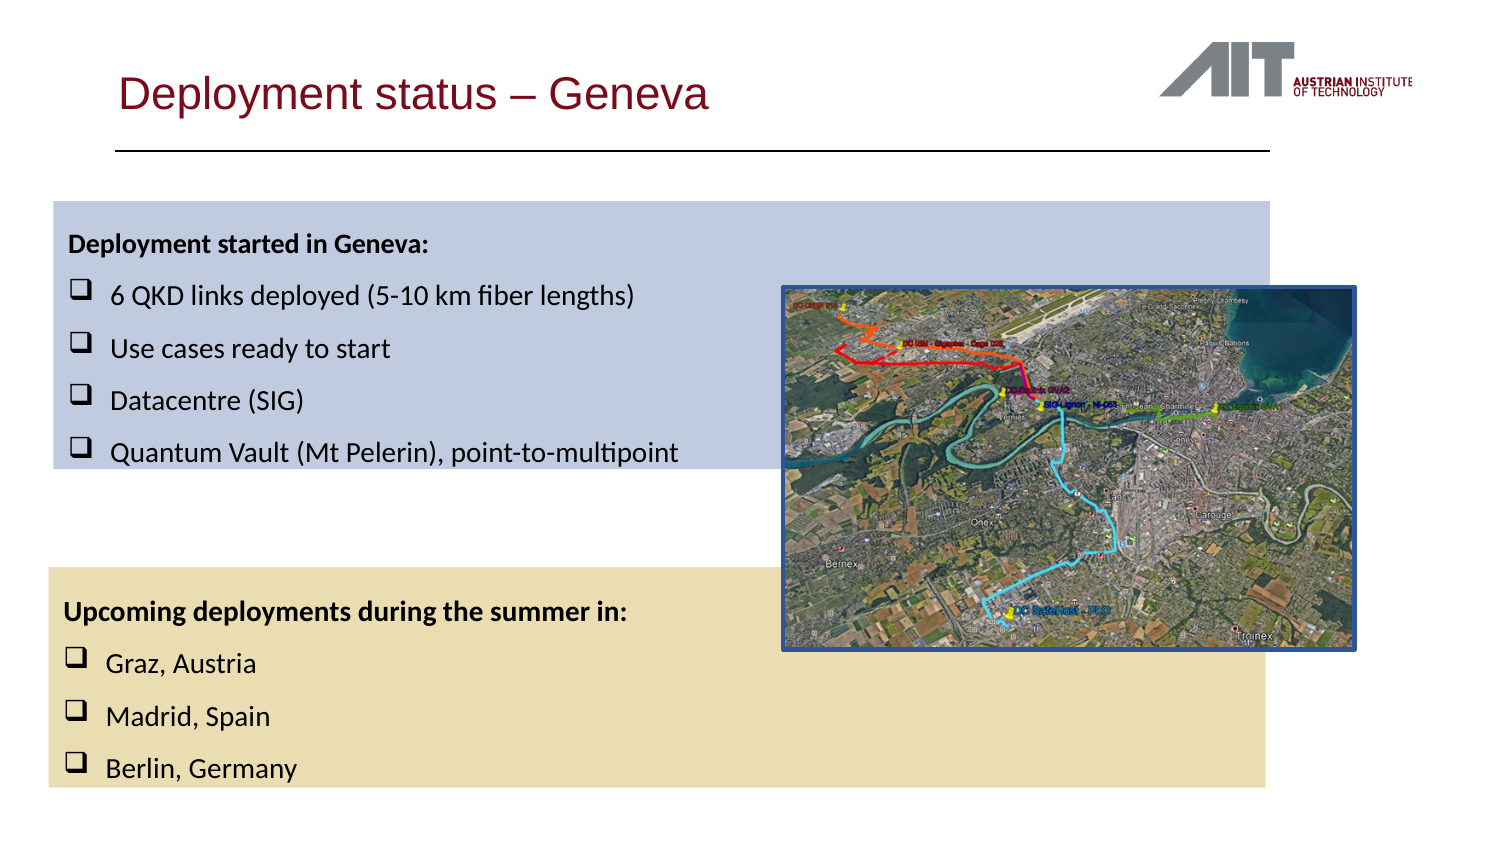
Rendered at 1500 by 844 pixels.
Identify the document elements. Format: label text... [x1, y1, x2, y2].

text_box Upcoming deployments during the summer in: Graz, Austria Madrid, Spain Berlin, Germany [48, 566, 1267, 789]
picture [785, 289, 1353, 647]
title Deployment status – Geneva [103, 44, 1397, 145]
text_box Deployment started in Geneva: 6 QKD links deployed (5-10 km fiber lengths) Use cases ready to start Datacentre (SIG) Quantum Vault (Mt Pelerin), point-to-multipoint [52, 200, 1271, 470]
